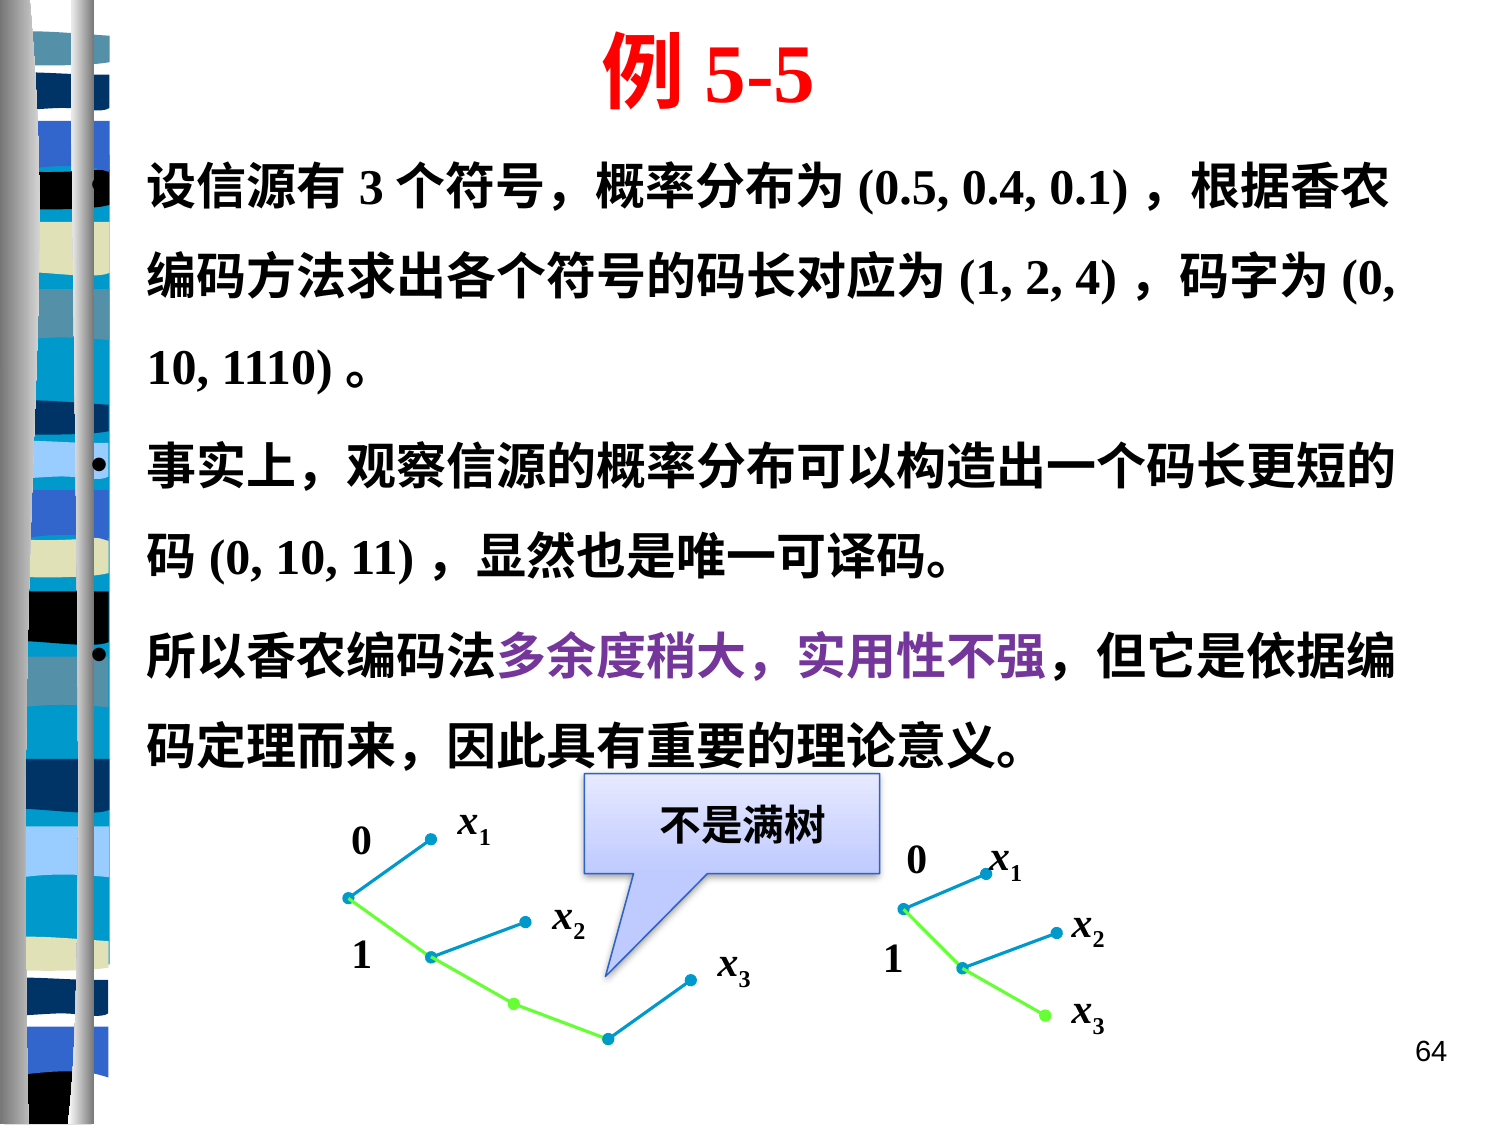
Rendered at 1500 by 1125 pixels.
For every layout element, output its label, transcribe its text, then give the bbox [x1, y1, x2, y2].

text_box [342, 870, 389, 905]
text_box 设信源有3个符号，概率分布为(0.5, 0.4, 0.1)，根据香农编码方法求出各个符号的码长对应为(1, 2, 4)，码字为(0, 10, 1110)。 事实上，观察信源的概率分布可以构造出一个码长更短的码(0, 10, 11)，显然也是唯一可译码。 所以香农编码法多余度稍大，实用性不强，但它是依据编码定理而来，因此具有重要的理论意义。 [75, 117, 1436, 691]
text_box 1 [868, 933, 951, 988]
text_box 0 [891, 834, 975, 890]
slide_number 64 [1149, 1024, 1463, 1101]
text_box 1 [336, 929, 420, 984]
text_box [419, 833, 438, 848]
text_box [962, 968, 1052, 1022]
text_box x2 [1056, 893, 1140, 954]
text_box x1 [442, 791, 526, 852]
text_box x3 [1056, 980, 1140, 1041]
text_box x3 [702, 933, 786, 994]
text_box [425, 916, 532, 964]
text_box x2 [537, 885, 620, 946]
text_box [897, 890, 949, 916]
text_box [430, 956, 520, 1011]
text_box 0 [336, 814, 419, 870]
text_box 例5-5 [41, 11, 1376, 148]
text_box 不是满树 [583, 772, 881, 978]
text_box [956, 926, 1063, 975]
text_box x1 [974, 826, 1057, 887]
text_box [602, 974, 697, 1046]
